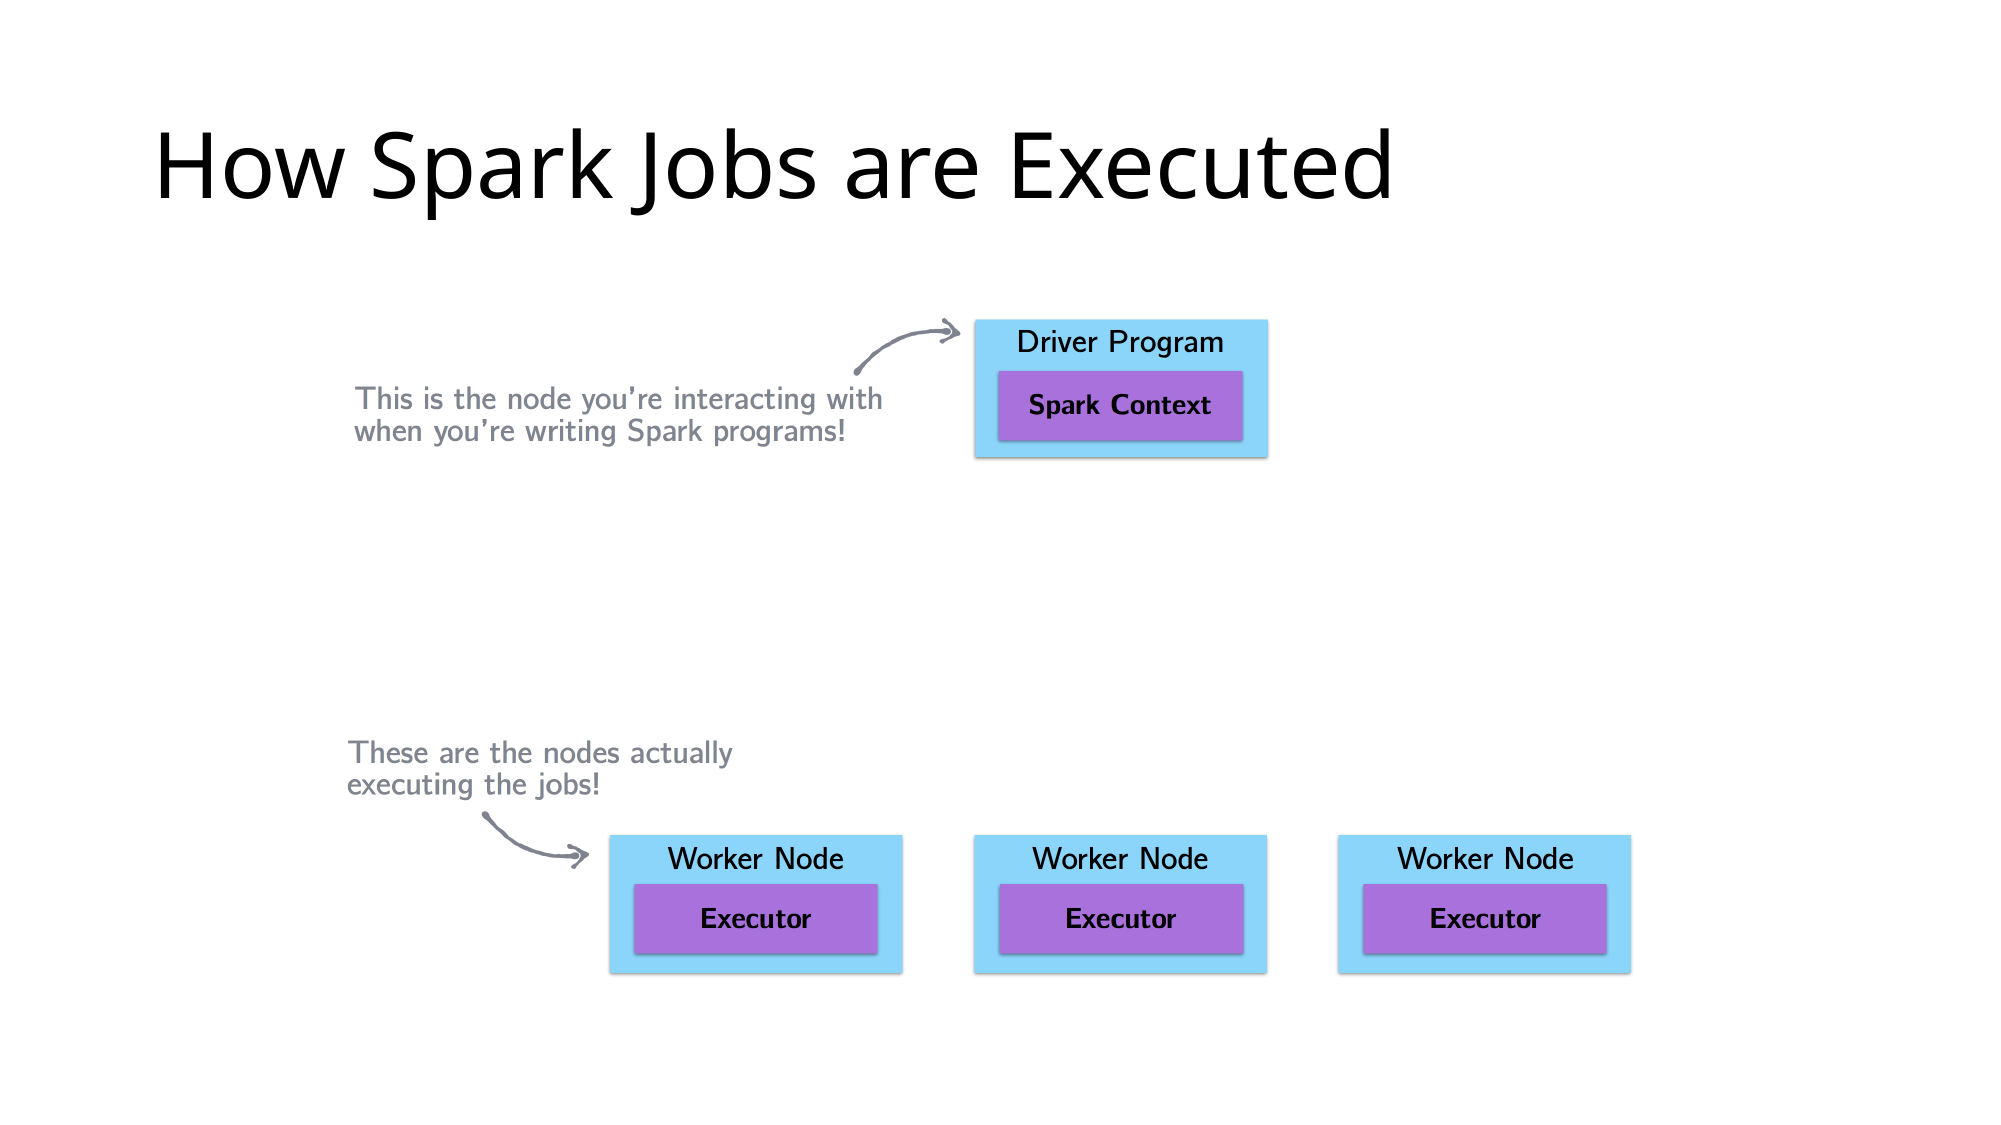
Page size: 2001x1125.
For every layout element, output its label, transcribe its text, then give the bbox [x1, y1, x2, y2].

picture [324, 300, 1679, 1014]
title How Spark Jobs are Executed [137, 59, 1863, 278]
